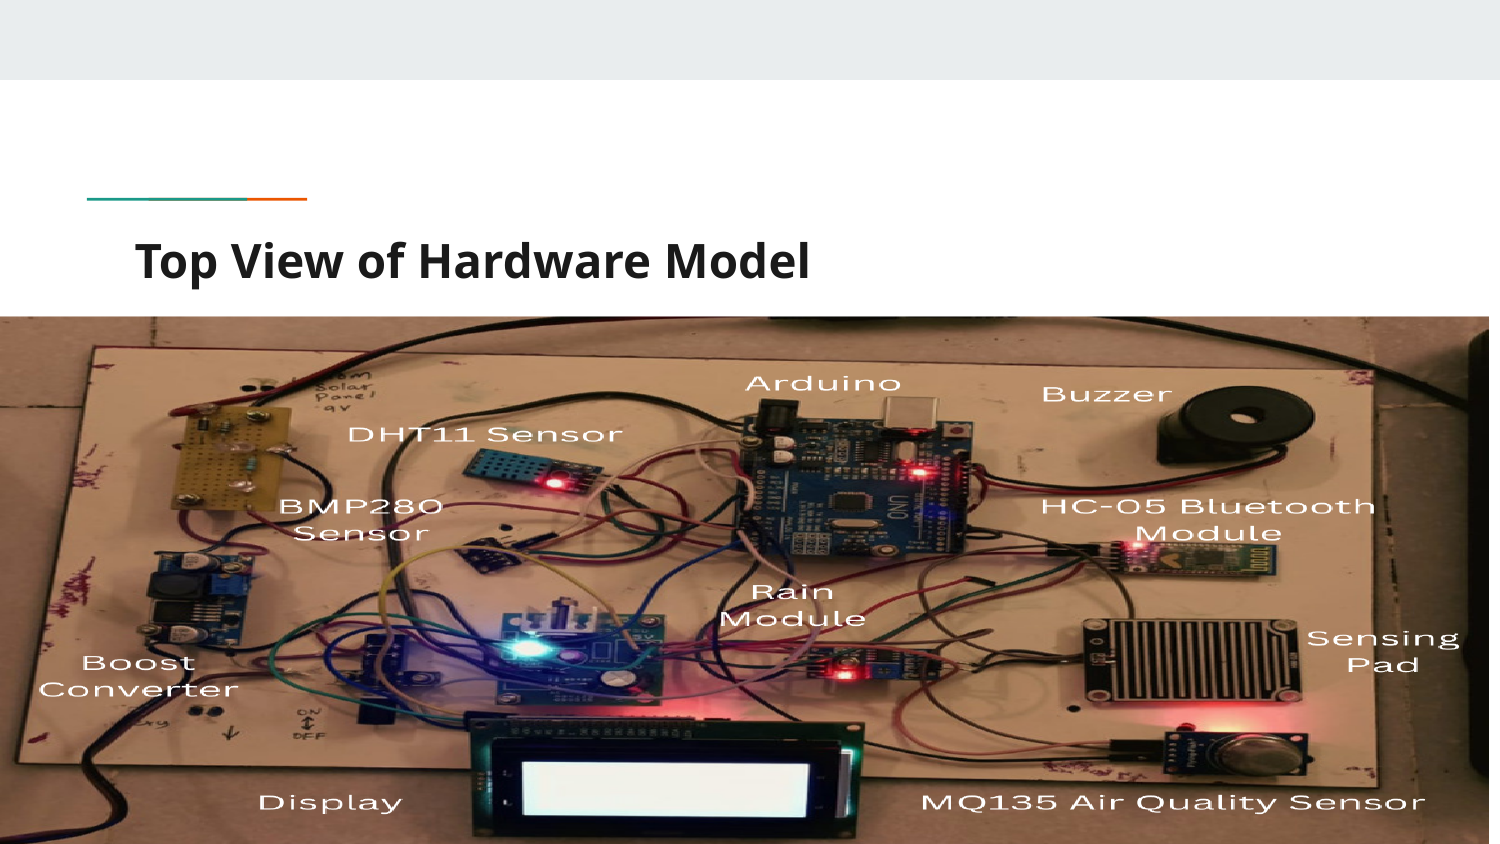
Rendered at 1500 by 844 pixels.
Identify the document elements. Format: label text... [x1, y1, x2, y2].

picture [0, 315, 1489, 844]
title Top View of Hardware Model [119, 216, 1381, 305]
